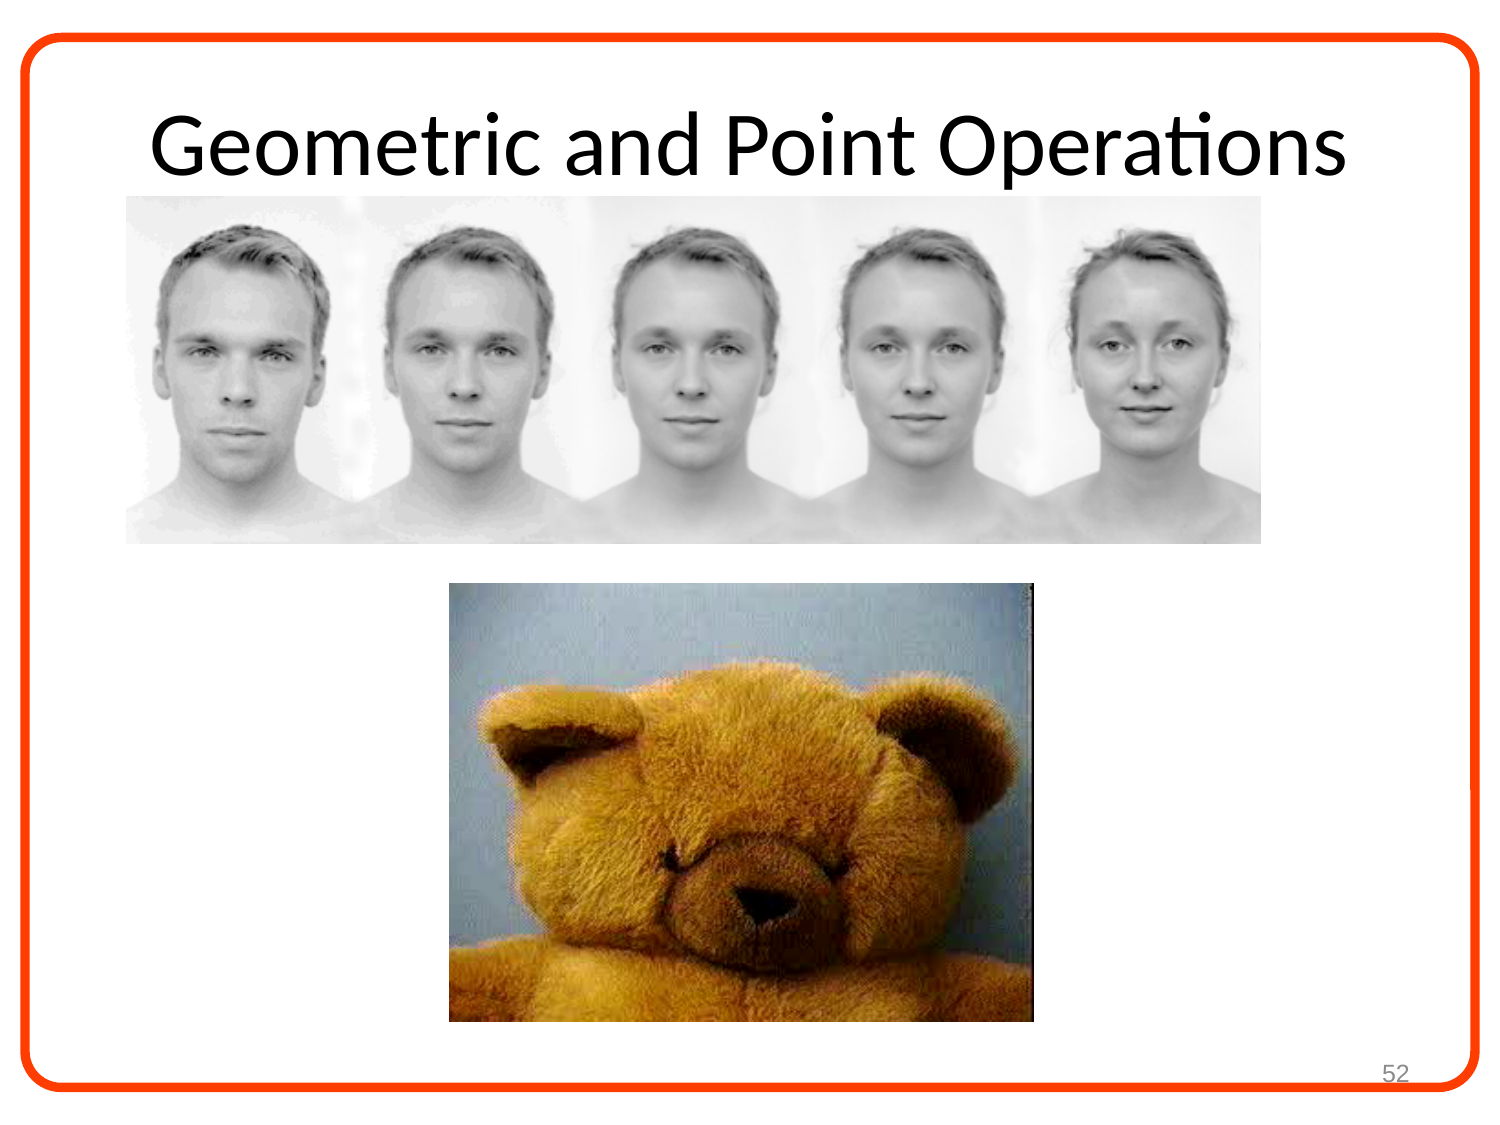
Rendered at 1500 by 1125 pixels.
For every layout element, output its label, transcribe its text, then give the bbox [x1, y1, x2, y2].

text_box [448, 582, 1035, 1023]
picture [126, 196, 1261, 545]
slide_number 52 [1074, 1042, 1425, 1103]
title Geometric and Point Operations [75, 45, 1425, 233]
